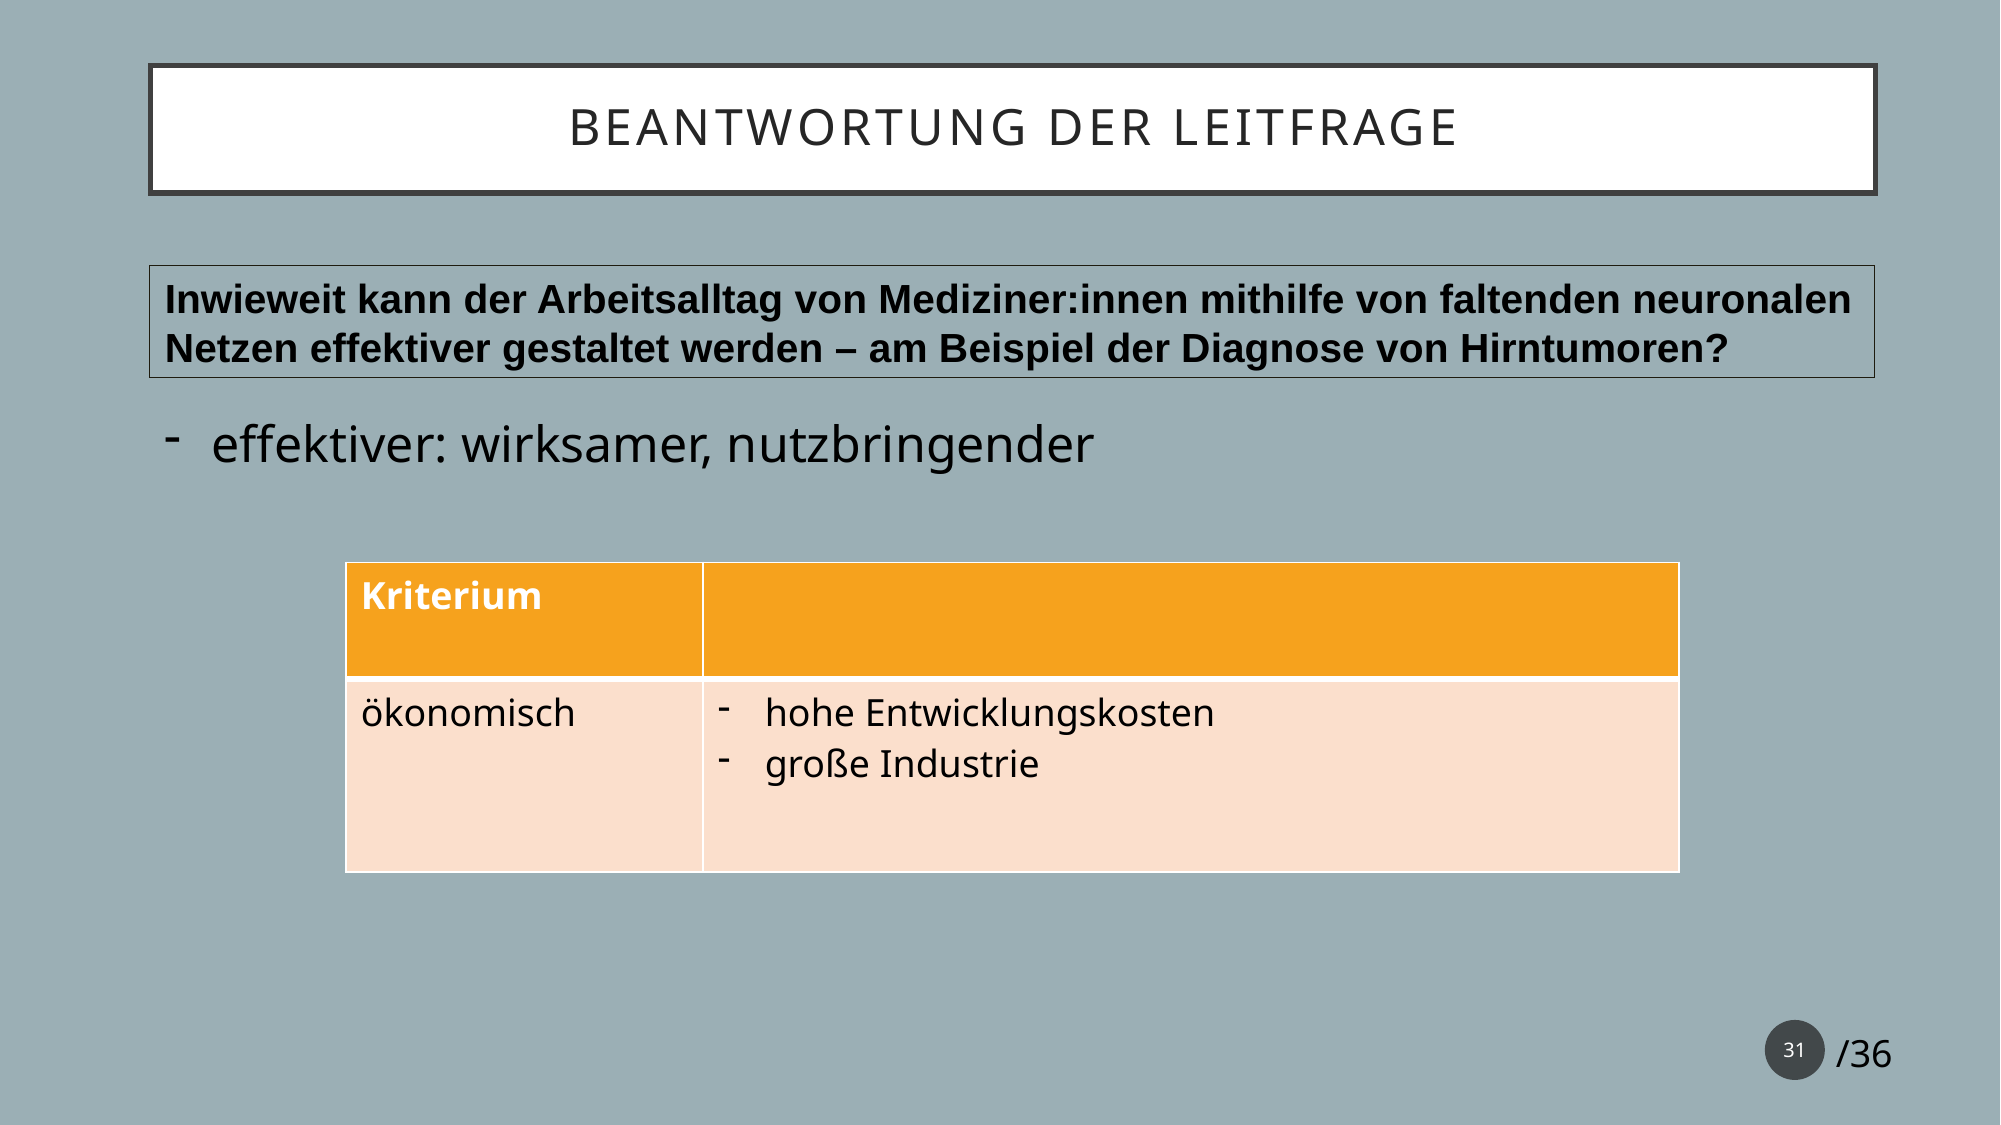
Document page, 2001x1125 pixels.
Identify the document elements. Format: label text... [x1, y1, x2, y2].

table_header Kriterium [347, 563, 702, 676]
slide_number 31 [1764, 1019, 1825, 1080]
text_box Inwieweit kann der Arbeitsalltag von Mediziner:innen mithilfe von faltenden neuronalen Netzen effektiver gestaltet werden – am Beispiel der Diagnose von Hirntumoren? [149, 265, 1875, 378]
table_cell ökonomisch [347, 682, 702, 871]
text_box effektiver: wirksamer, nutzbringender [149, 405, 1850, 481]
text_box Beantwortung der Leitfrage [150, 65, 1876, 193]
table_cell hohe Entwicklungskosten große Industrie [704, 682, 1678, 871]
table_header [704, 563, 1678, 676]
